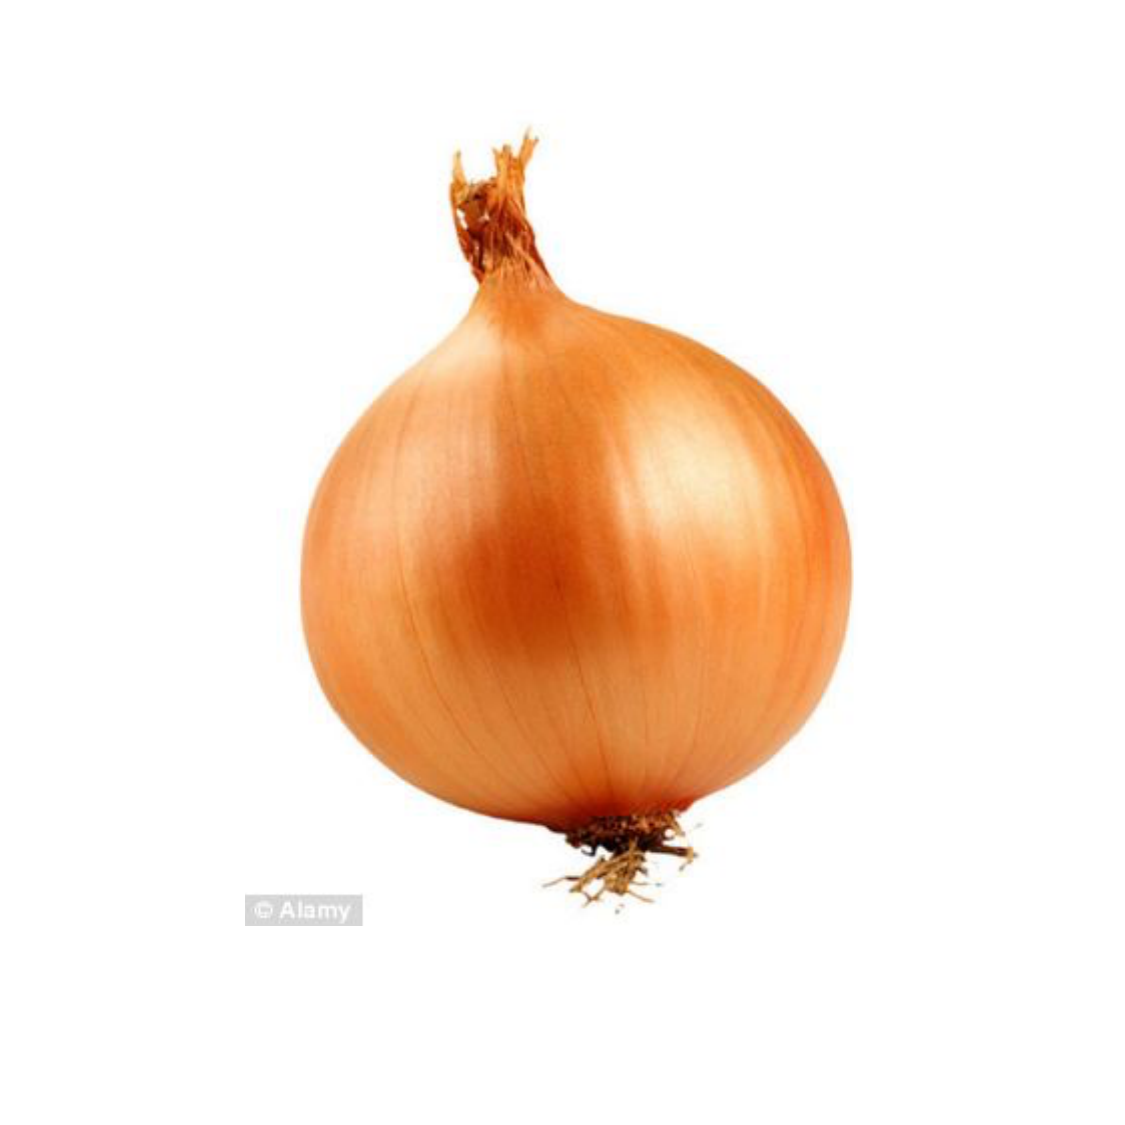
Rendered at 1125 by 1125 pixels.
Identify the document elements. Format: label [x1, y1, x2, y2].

picture [245, 109, 862, 926]
